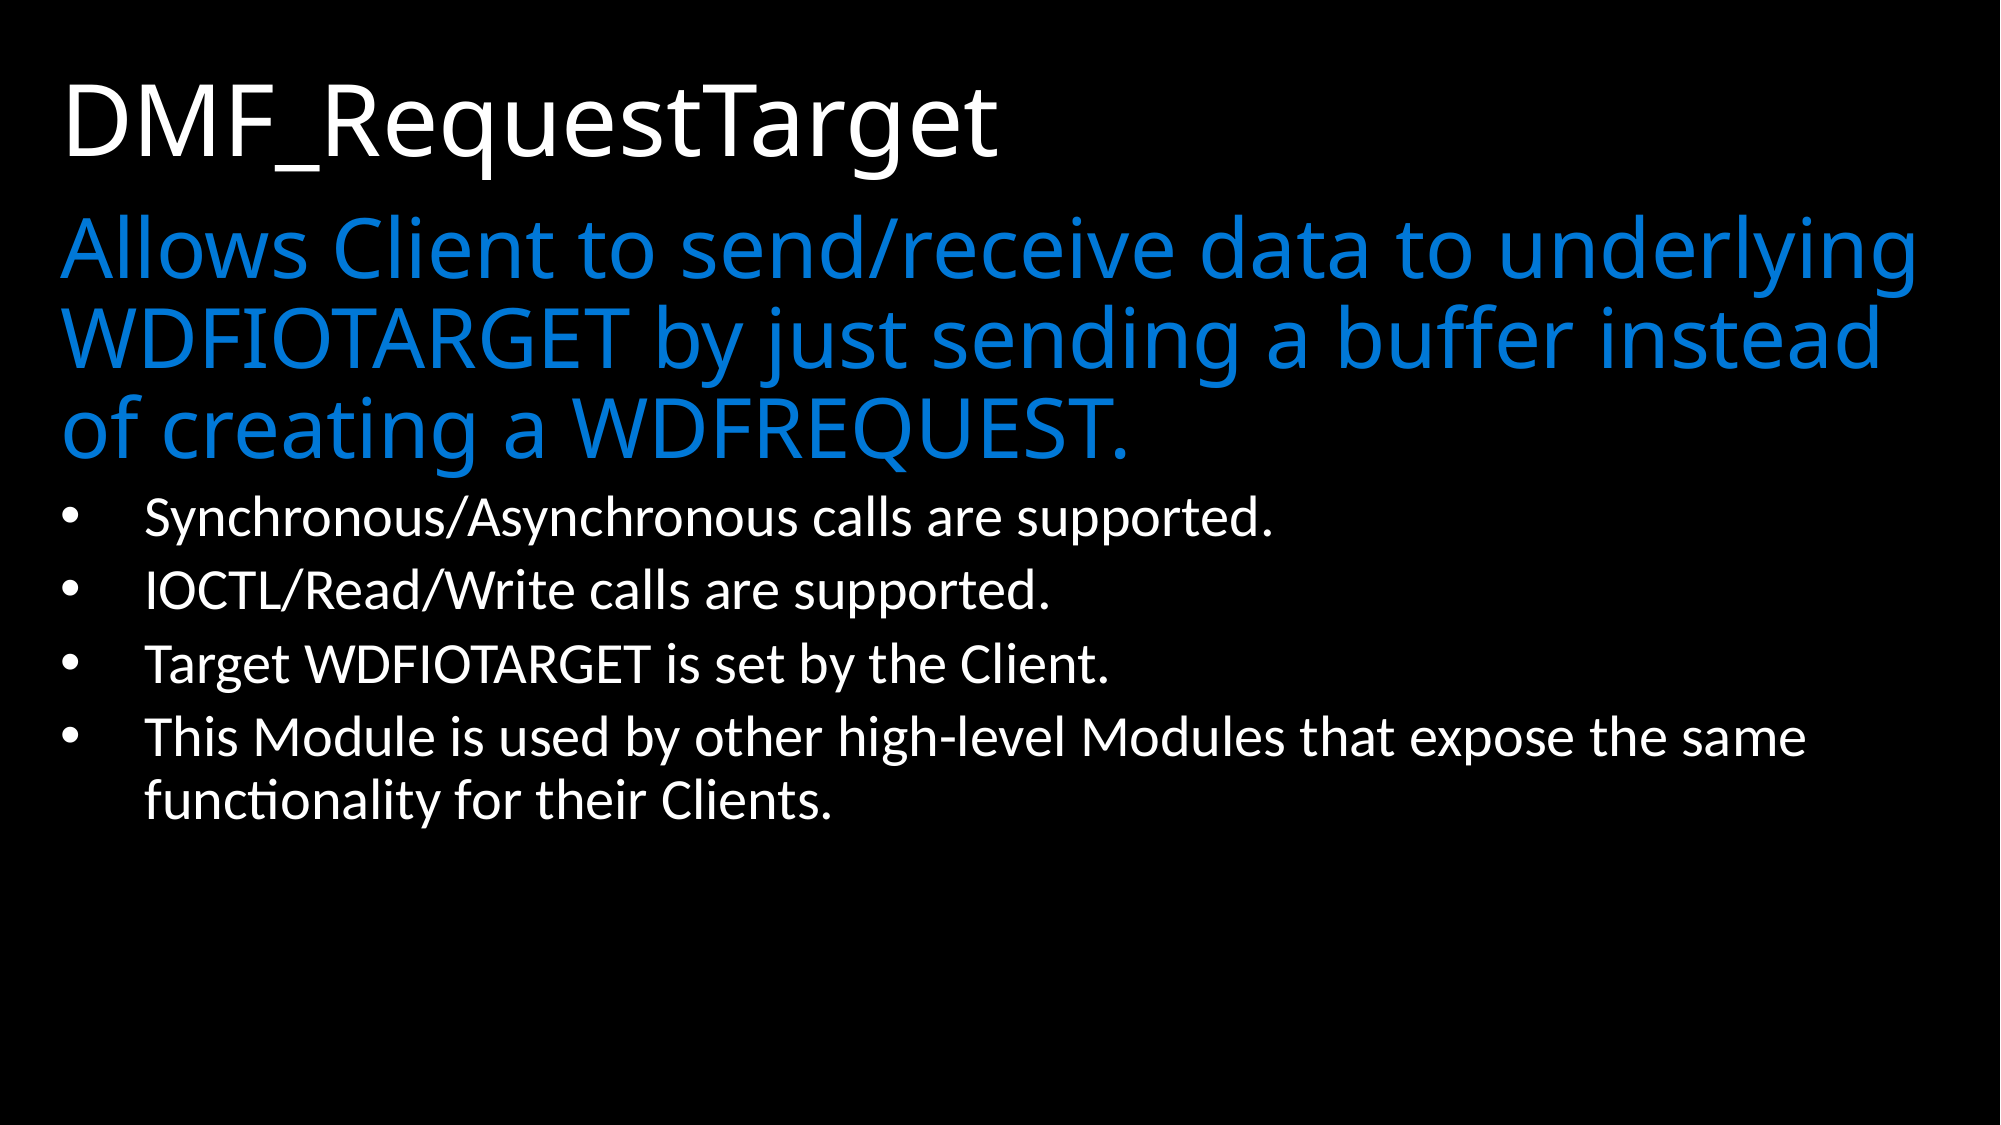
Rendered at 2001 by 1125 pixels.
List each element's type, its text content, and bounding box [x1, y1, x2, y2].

list Allows Client to send/receive data to underlying WDFIOTARGET by just sending a buffer instead of creating a WDFREQUEST. Synchronous/Asynchronous calls are supported. IOCTL/Read/Write calls are supported. Target WDFIOTARGET is set by the Client. This Module is used by other high-level Modules that expose the same functionality for their Clients. [45, 198, 1981, 936]
title DMF_RequestTarget [45, 48, 1996, 199]
